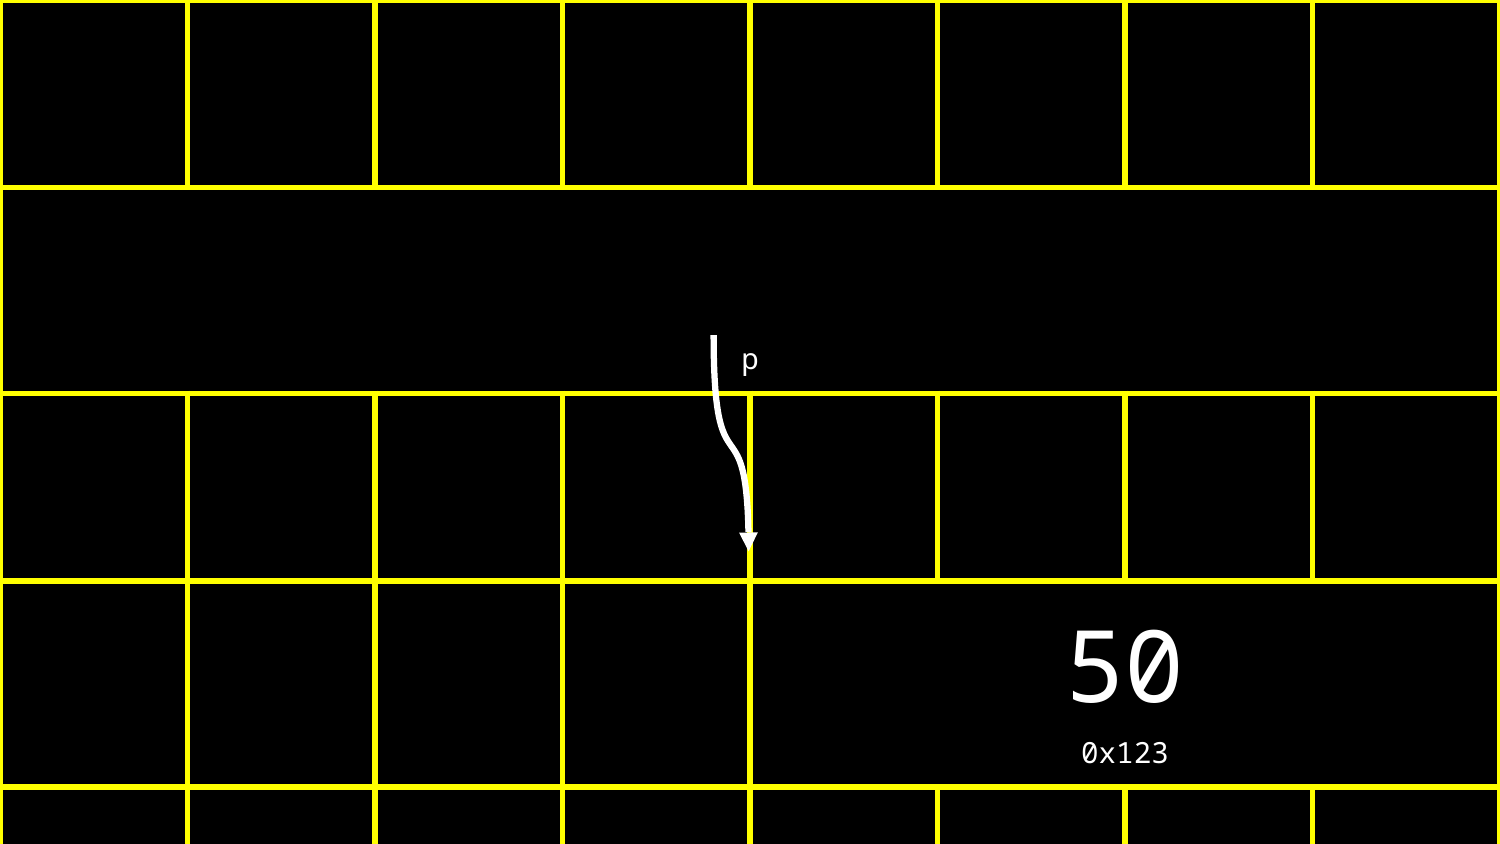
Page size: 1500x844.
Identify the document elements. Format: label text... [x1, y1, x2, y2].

table_header [378, 3, 560, 185]
table_header [565, 3, 747, 185]
table_cell [753, 396, 935, 578]
table_cell [3, 396, 185, 578]
table_cell [1315, 396, 1497, 578]
table_cell [190, 396, 372, 578]
table_header [190, 3, 372, 185]
table_cell [1128, 396, 1310, 578]
table_cell [3, 584, 185, 784]
table_cell [190, 790, 372, 844]
table_cell [190, 584, 372, 784]
table_cell p [3, 190, 1497, 391]
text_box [622, 425, 840, 461]
table_cell [378, 584, 560, 784]
table_header [1315, 3, 1497, 185]
table_header [753, 3, 935, 185]
table_header [3, 3, 185, 185]
table_cell [1128, 790, 1310, 844]
table_cell [565, 584, 747, 784]
table_cell [3, 790, 185, 844]
table_cell [378, 396, 560, 578]
table_cell [565, 790, 747, 844]
table_header [1128, 3, 1310, 185]
table_cell [753, 790, 935, 844]
table_cell [940, 396, 1122, 578]
table_cell [1315, 790, 1497, 844]
table_cell [940, 790, 1122, 844]
table_cell [565, 396, 747, 578]
table_cell [378, 790, 560, 844]
table_cell 50 0x123 [753, 584, 1497, 784]
table_header [940, 3, 1122, 185]
